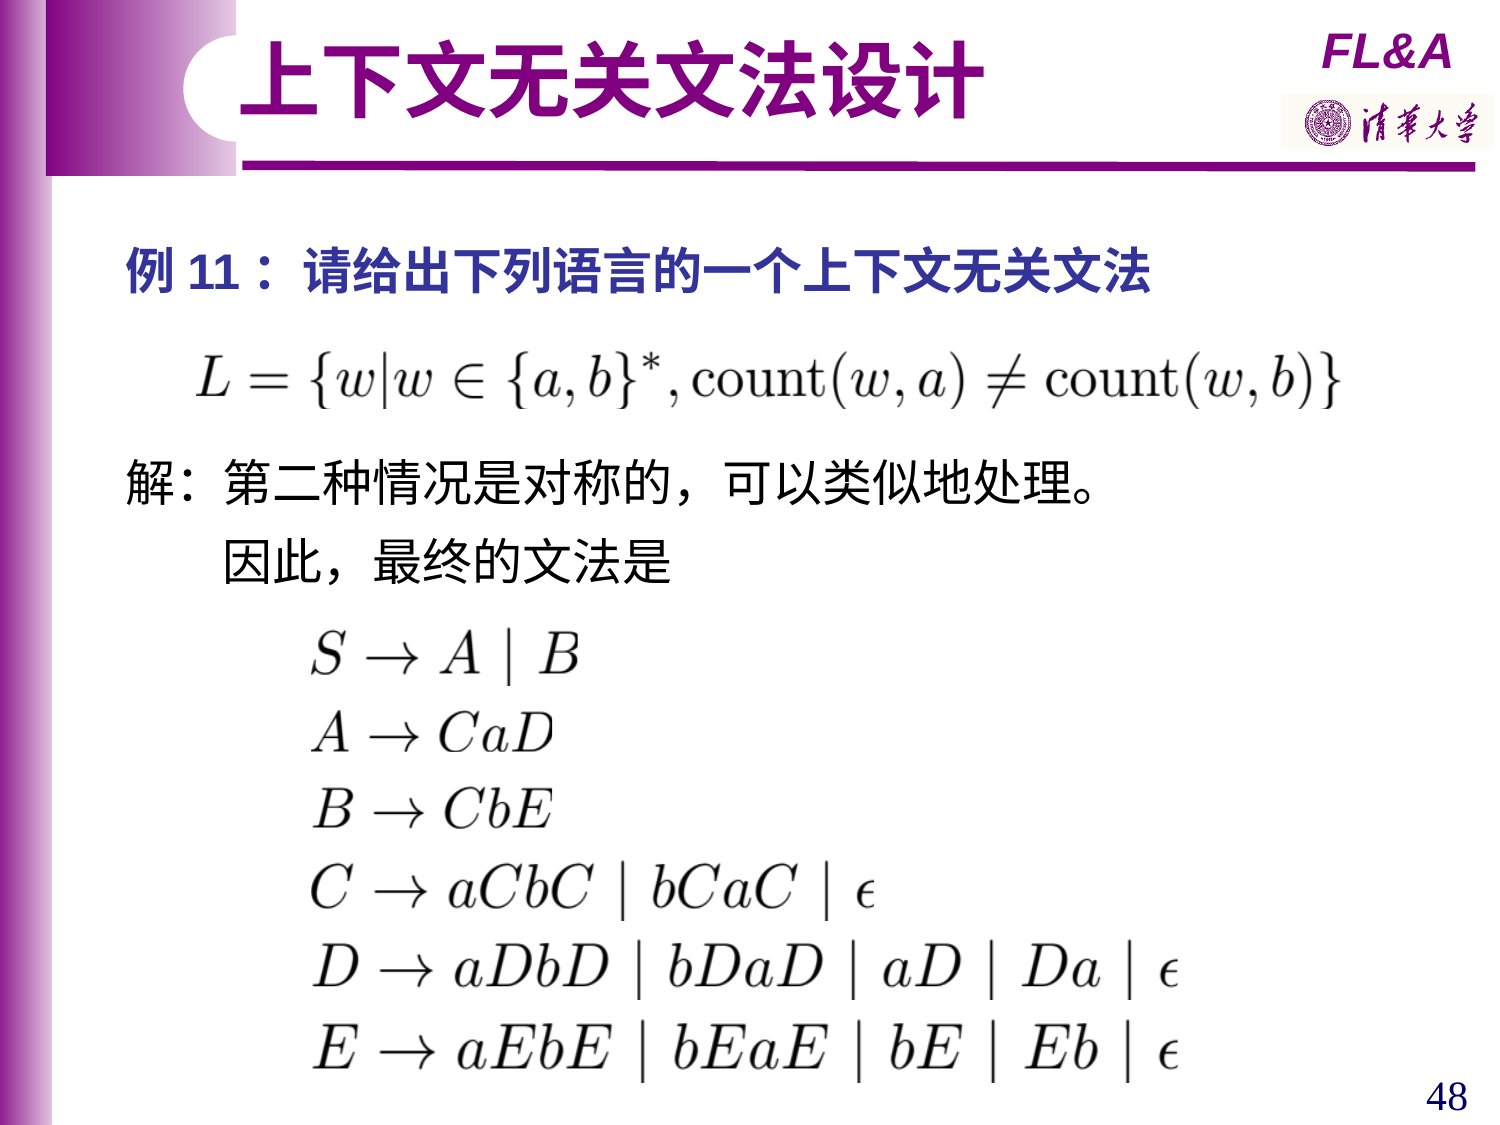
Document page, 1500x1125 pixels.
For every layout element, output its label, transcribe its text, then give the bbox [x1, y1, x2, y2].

text_box 解： [110, 444, 443, 520]
text_box 例11：请给出下列语言的一个上下文无关文法 [110, 231, 1500, 377]
text_box 第二种情况是对称的，可以类似地处理。 [207, 444, 1199, 519]
picture [195, 350, 1341, 409]
picture [310, 859, 875, 921]
picture [310, 709, 553, 753]
picture [310, 1018, 1178, 1083]
picture [310, 626, 578, 687]
text_box 因此，最终的文法是 [207, 523, 1199, 599]
picture [310, 784, 553, 829]
text_box 48 [1411, 1061, 1500, 1125]
text_box 上下文无关文法设计 [143, 32, 1081, 137]
picture [310, 937, 1178, 1000]
picture [1281, 94, 1495, 149]
